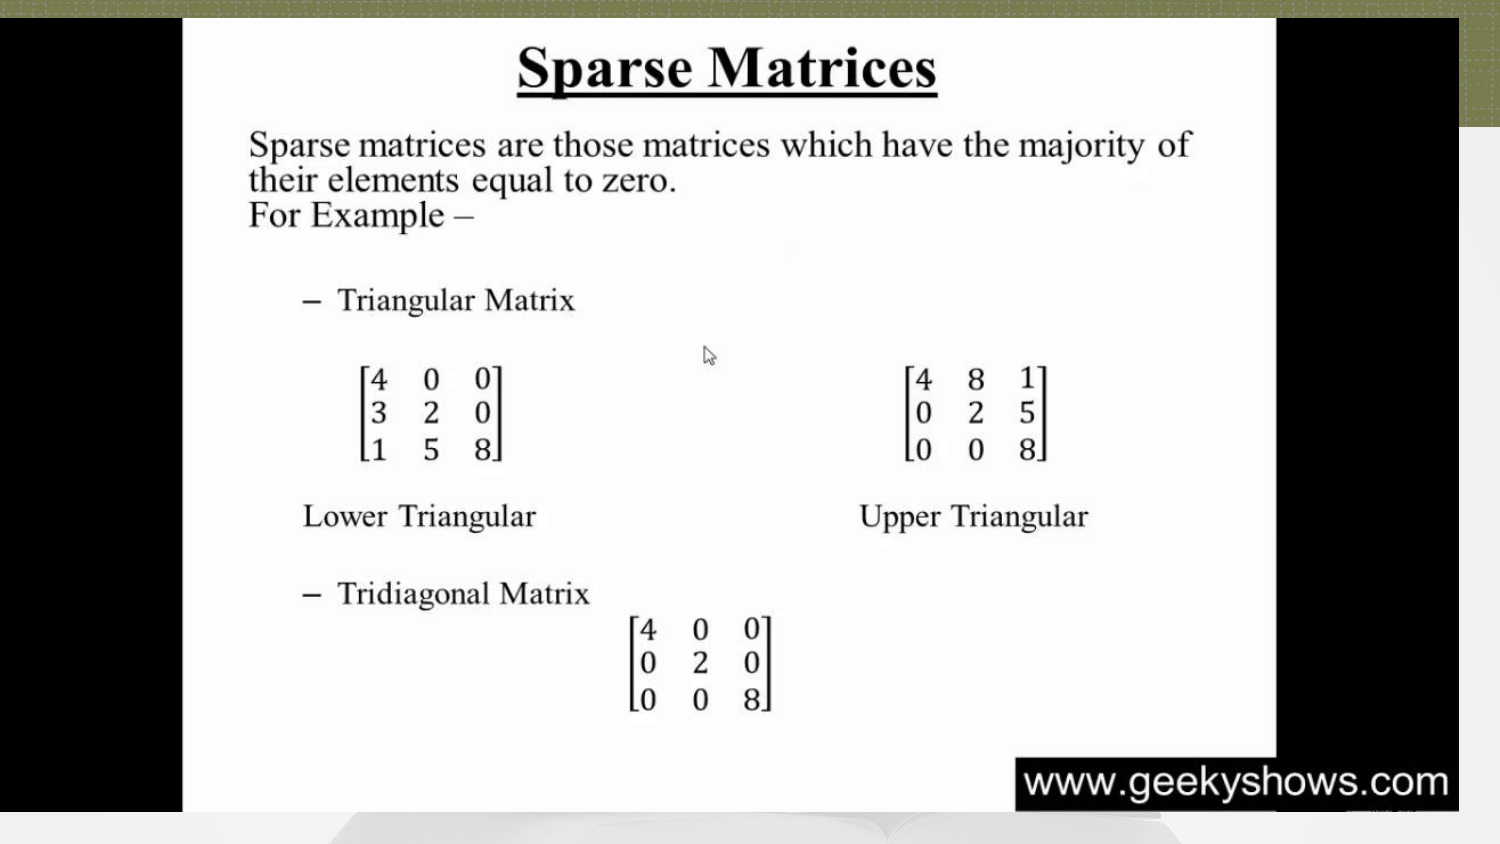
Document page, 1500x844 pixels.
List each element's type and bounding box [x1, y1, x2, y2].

picture [0, 0, 1500, 844]
list [0, 18, 1459, 812]
